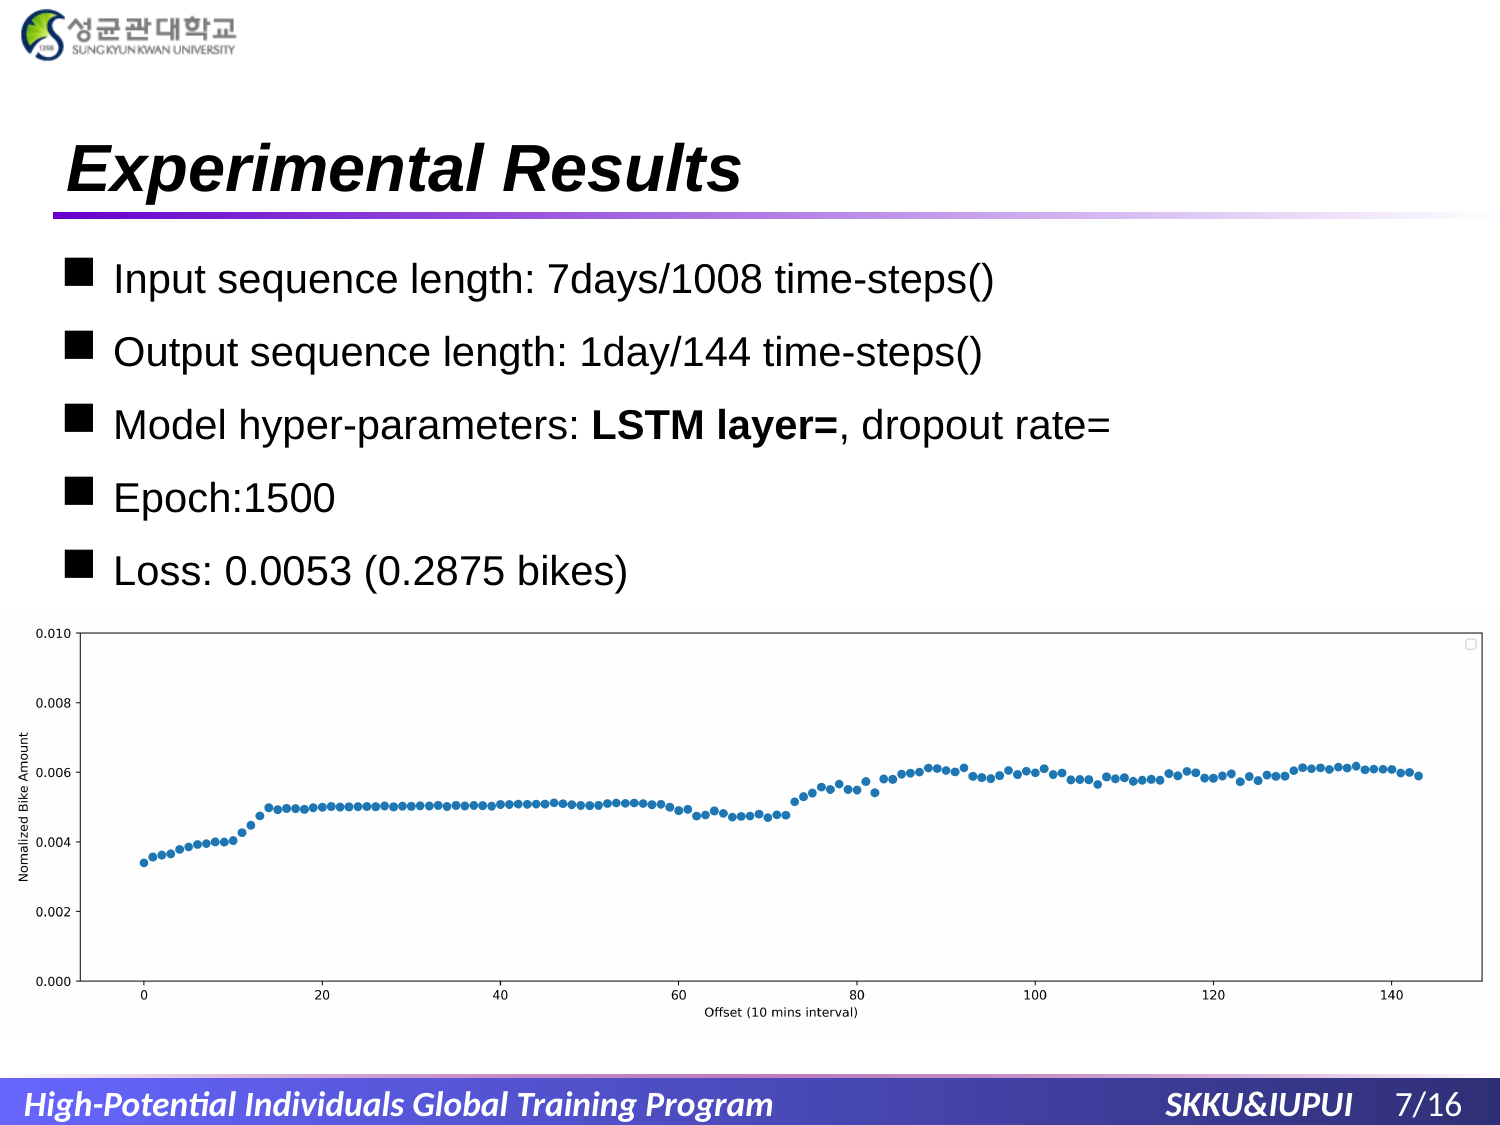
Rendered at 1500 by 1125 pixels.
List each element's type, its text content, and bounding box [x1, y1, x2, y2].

title Experimental Results [50, 24, 1463, 213]
picture [0, 0, 254, 65]
picture [0, 610, 1500, 1038]
